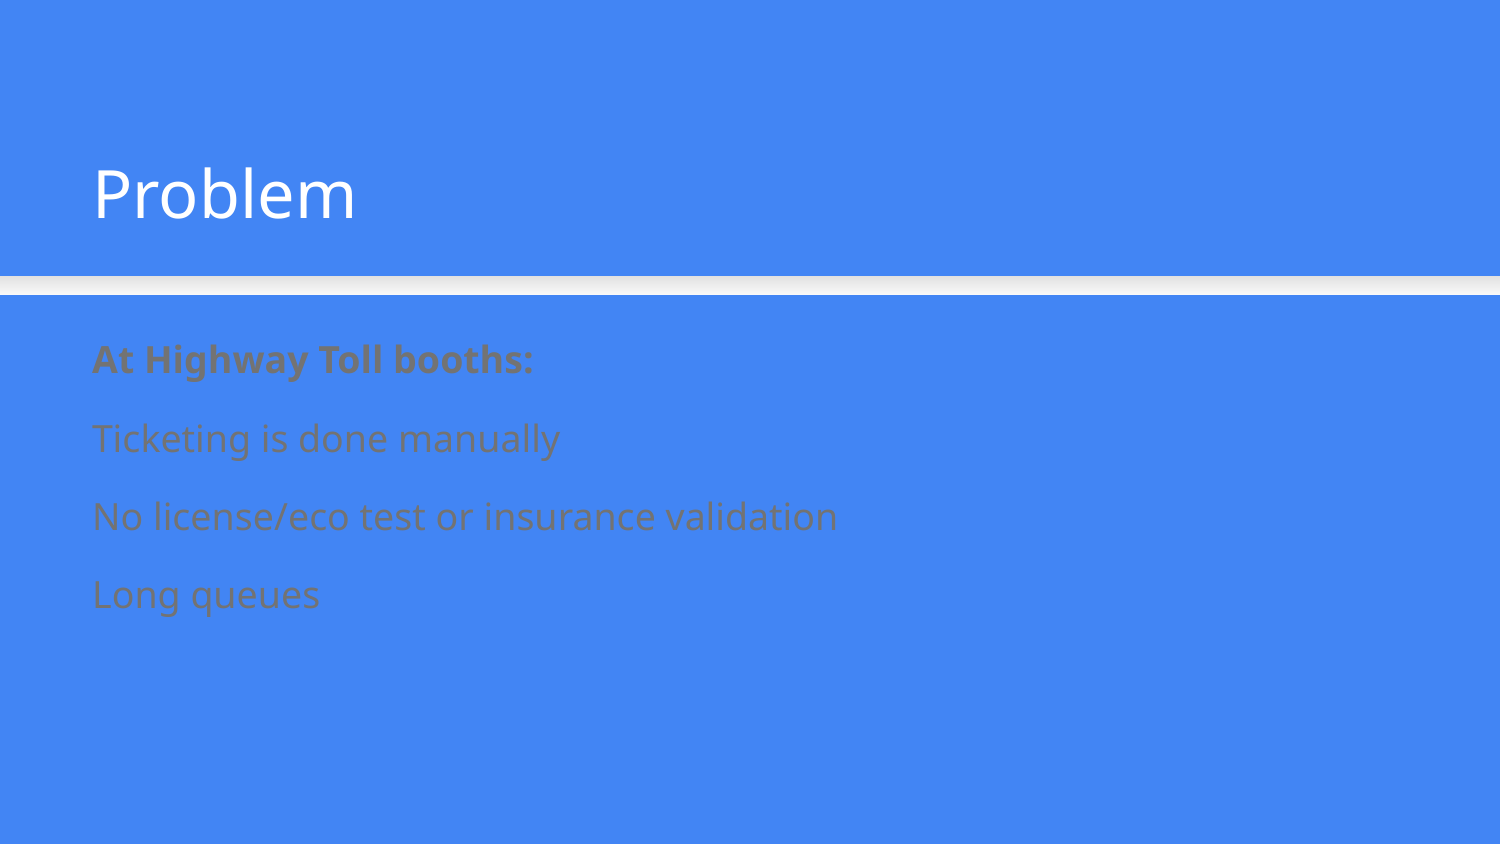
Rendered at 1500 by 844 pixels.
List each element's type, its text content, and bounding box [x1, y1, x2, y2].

text_box Problem [77, 121, 1427, 247]
text_box At Highway Toll booths: Ticketing is done manually No license/eco test or insurance validation Long queues [77, 314, 1427, 760]
